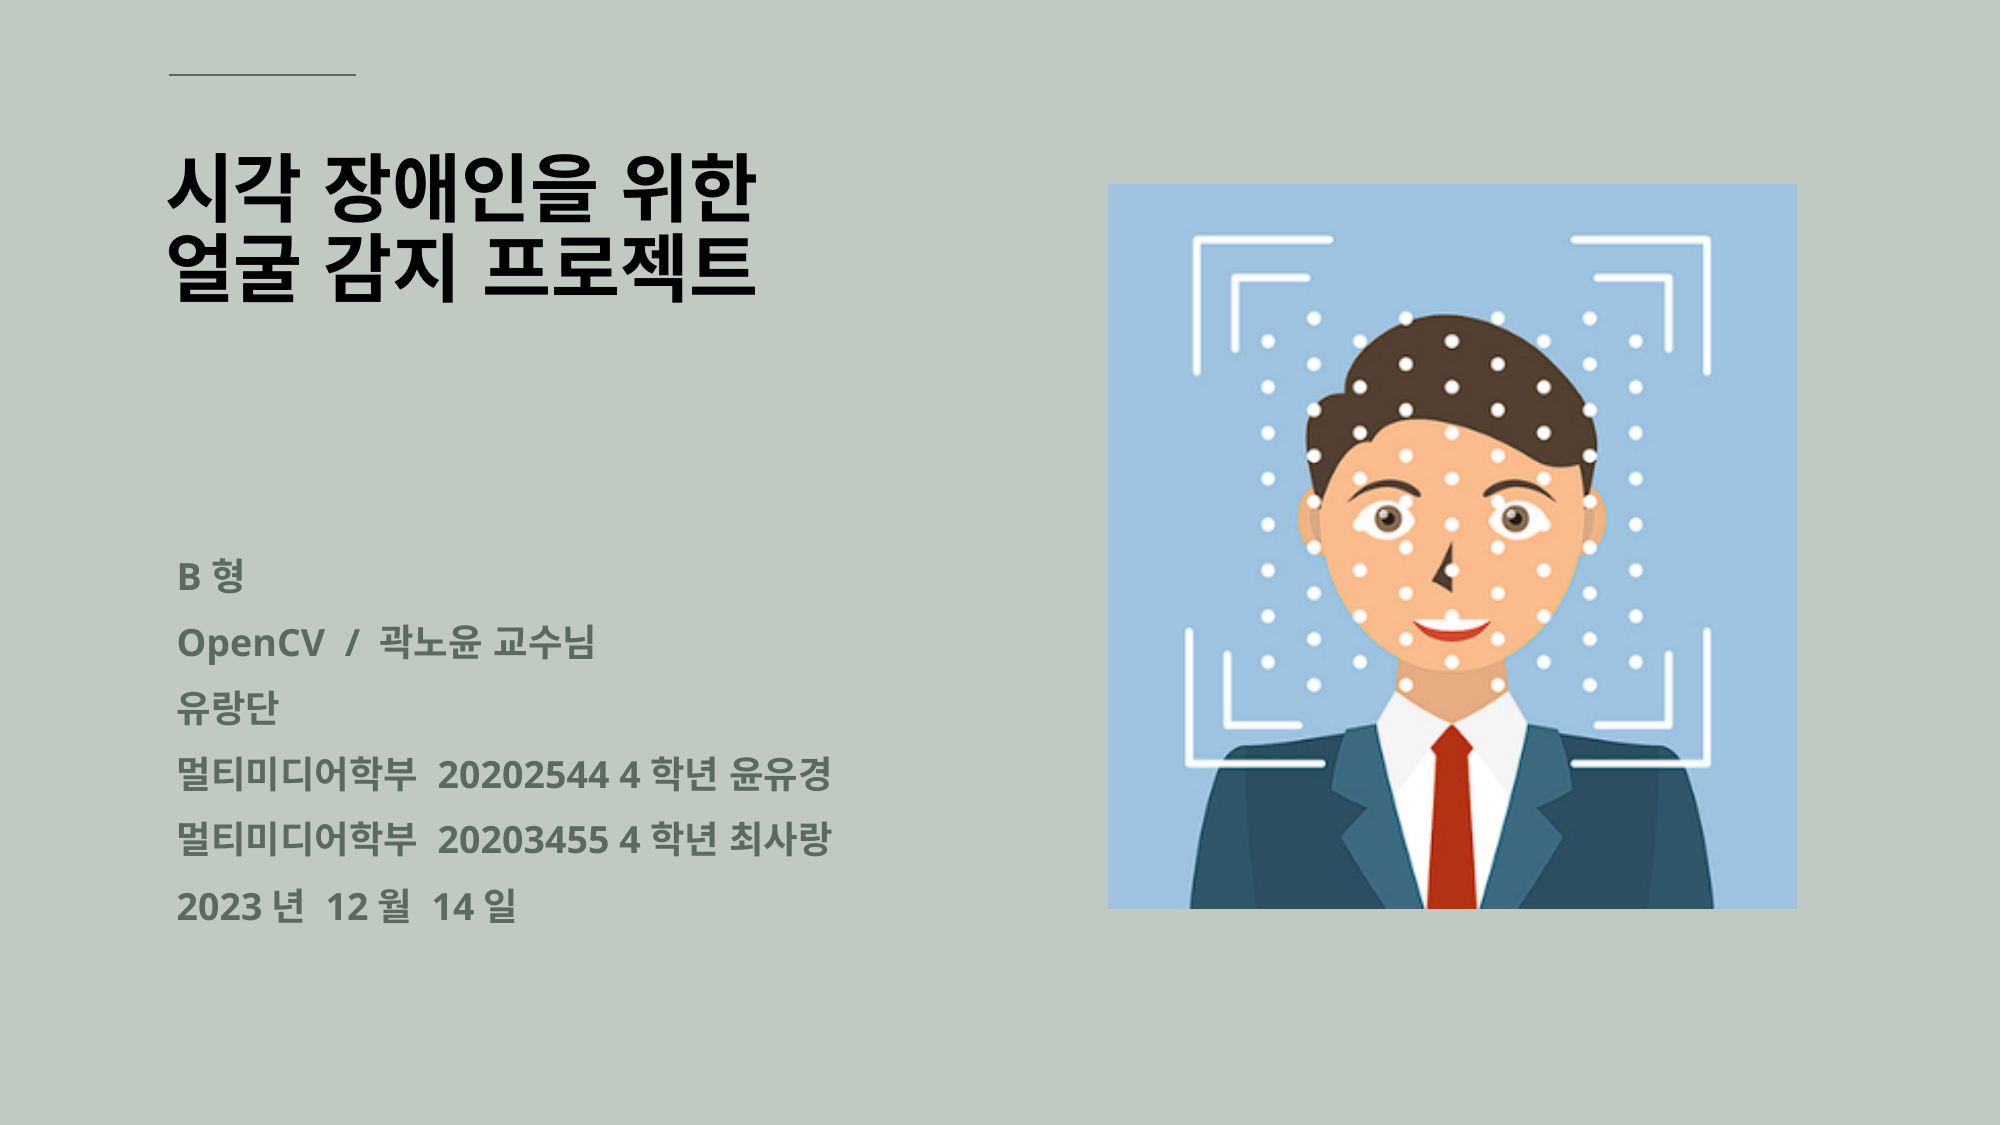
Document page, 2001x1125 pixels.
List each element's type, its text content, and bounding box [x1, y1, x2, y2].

list B형 OpenCV / 곽노윤 교수님 유랑단 멀티미디어학부 20202544 4학년 윤유경 멀티미디어학부 20203455 4학년 최사랑 2023년 12월 14일 [161, 545, 928, 975]
picture [1108, 184, 1797, 909]
title 시각 장애인을 위한 얼굴 감지 프로젝트 [150, 143, 1125, 461]
